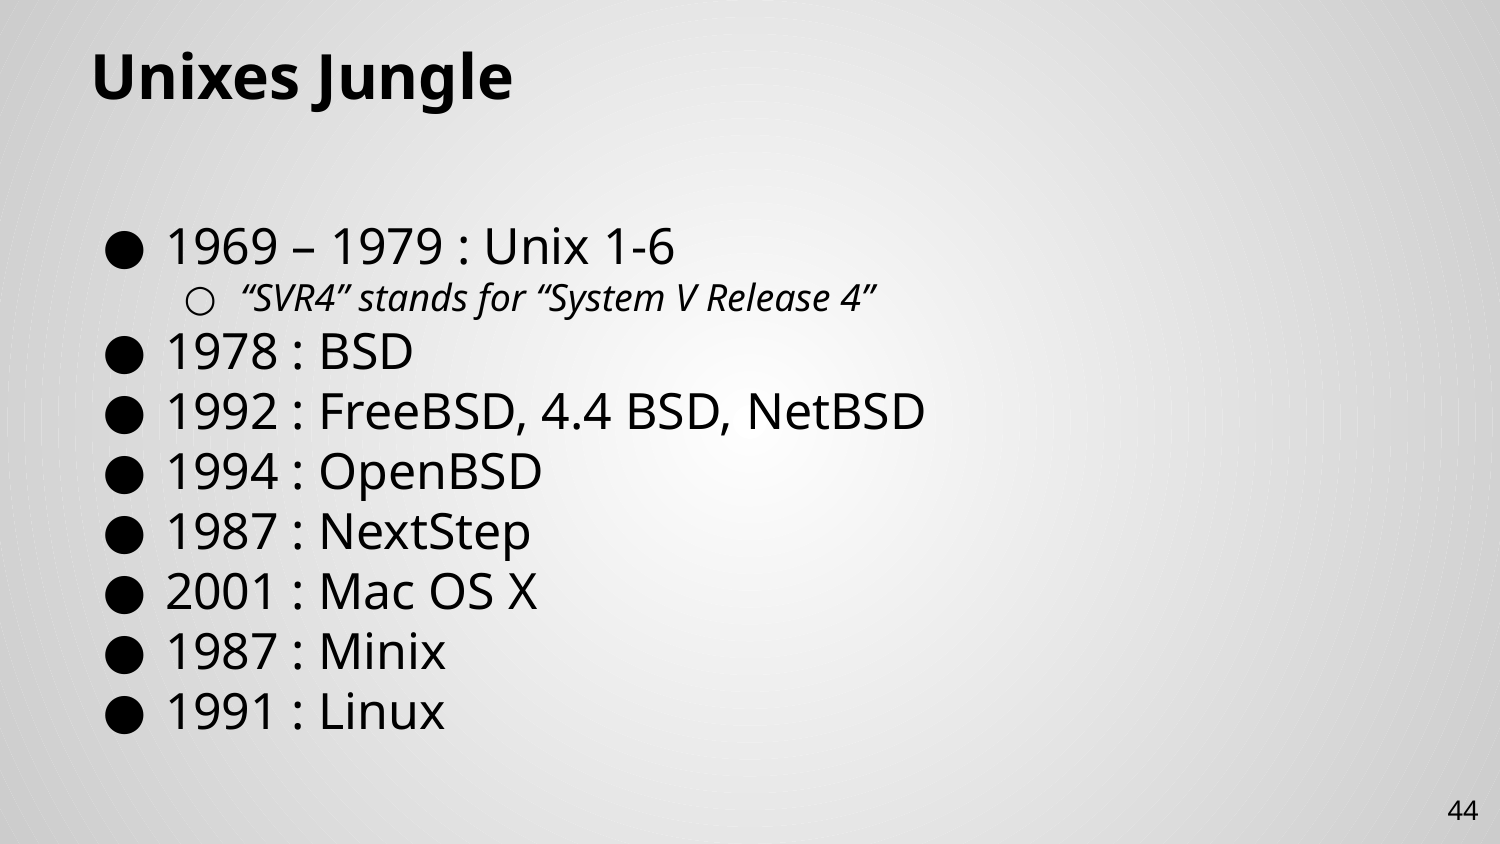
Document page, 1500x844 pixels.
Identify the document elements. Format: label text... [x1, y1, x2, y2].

list 1969 – 1979 : Unix 1-6 “SVR4” stands for “System V Release 4” 1978 : BSD 1992 : FreeBSD, 4.4 BSD, NetBSD 1994 : OpenBSD 1987 : NextStep 2001 : Mac OS X 1987 : Minix 1991 : Linux [75, 145, 1425, 808]
title Unixes Jungle [75, 33, 1425, 128]
slide_number 44 [1403, 779, 1494, 844]
